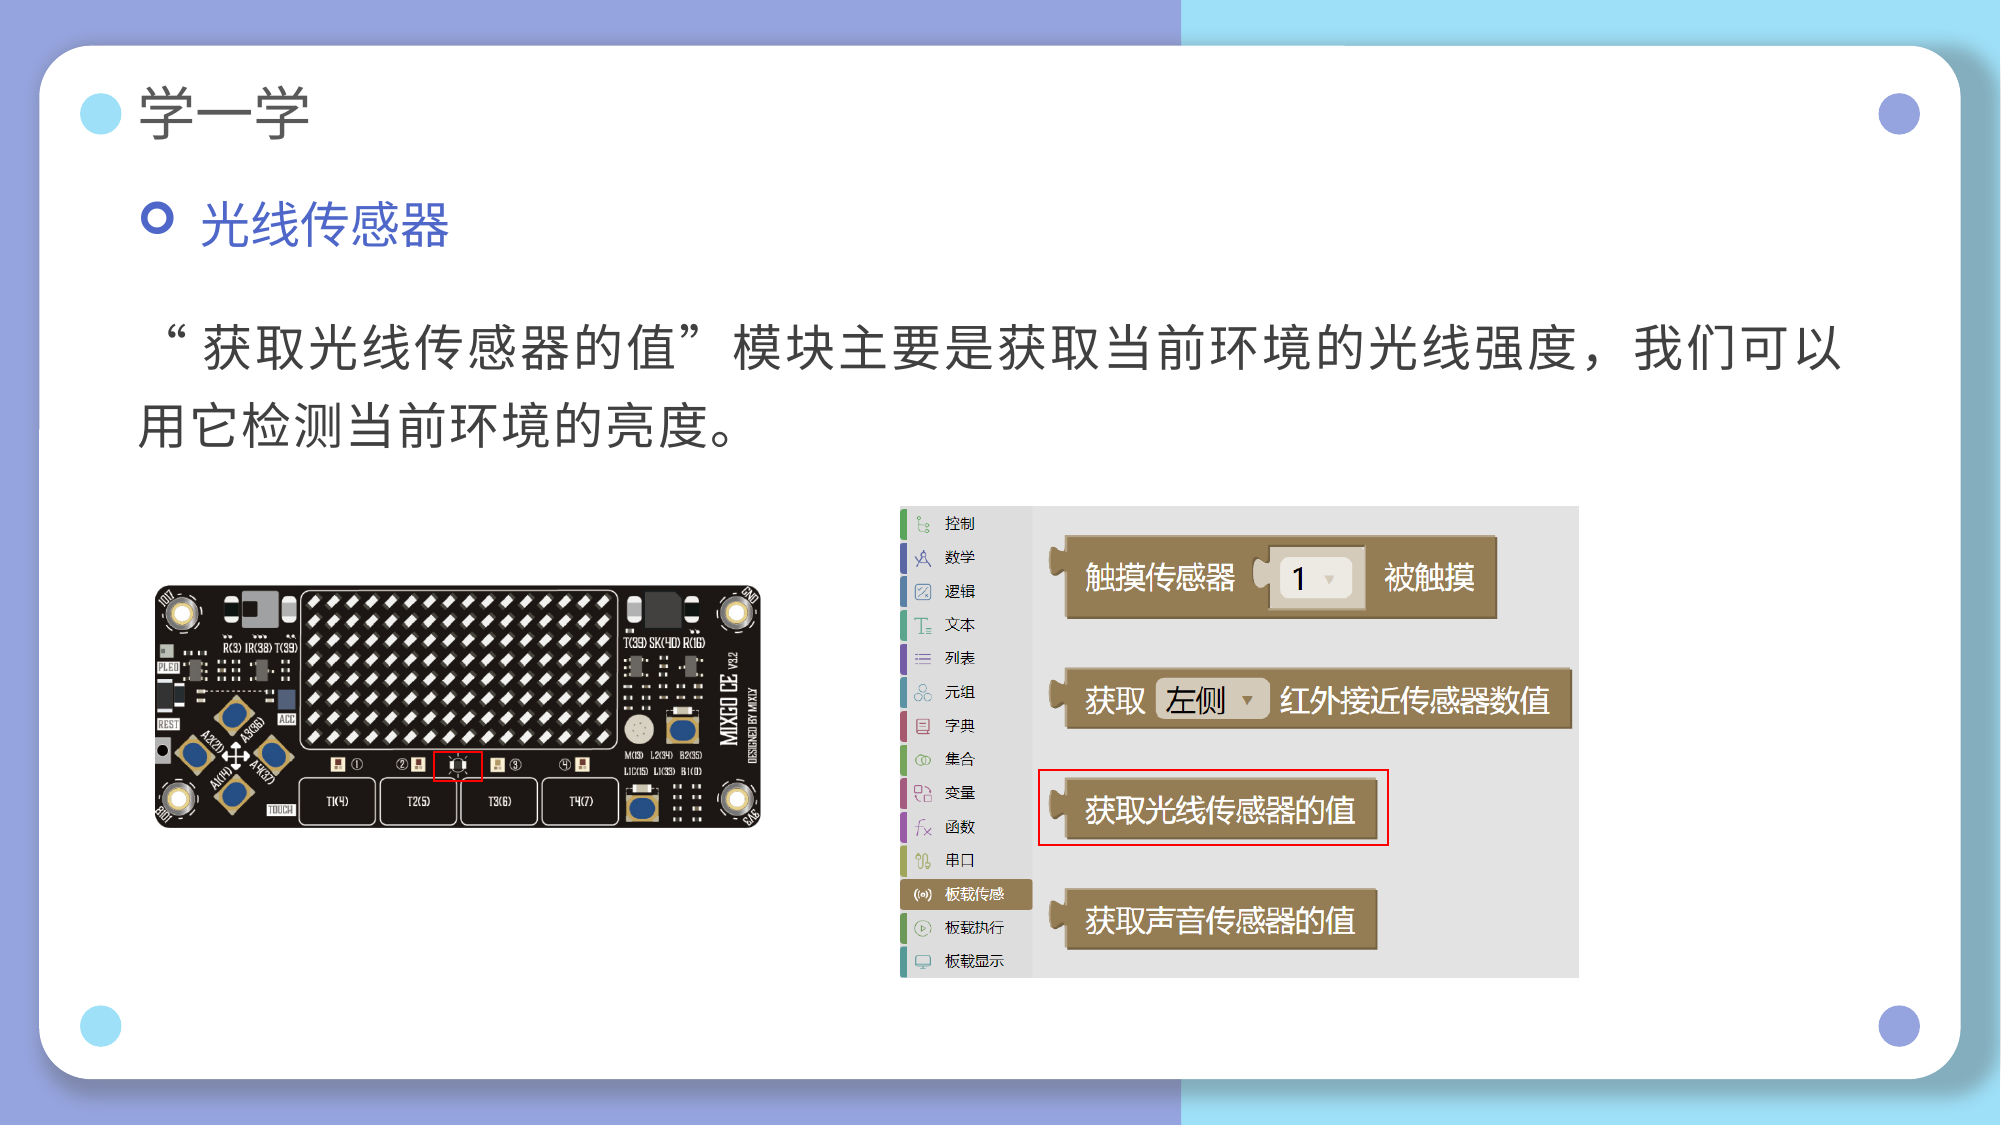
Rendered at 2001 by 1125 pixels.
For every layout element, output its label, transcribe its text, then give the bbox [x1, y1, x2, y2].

picture [900, 506, 1579, 978]
list 光线传感器 [137, 185, 976, 262]
title 学一学 [137, 77, 976, 157]
list “获取光线传感器的值”模块主要是获取当前环境的光线强度，我们可以用它检测当前环境的亮度。 [137, 291, 1845, 997]
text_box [154, 584, 761, 828]
